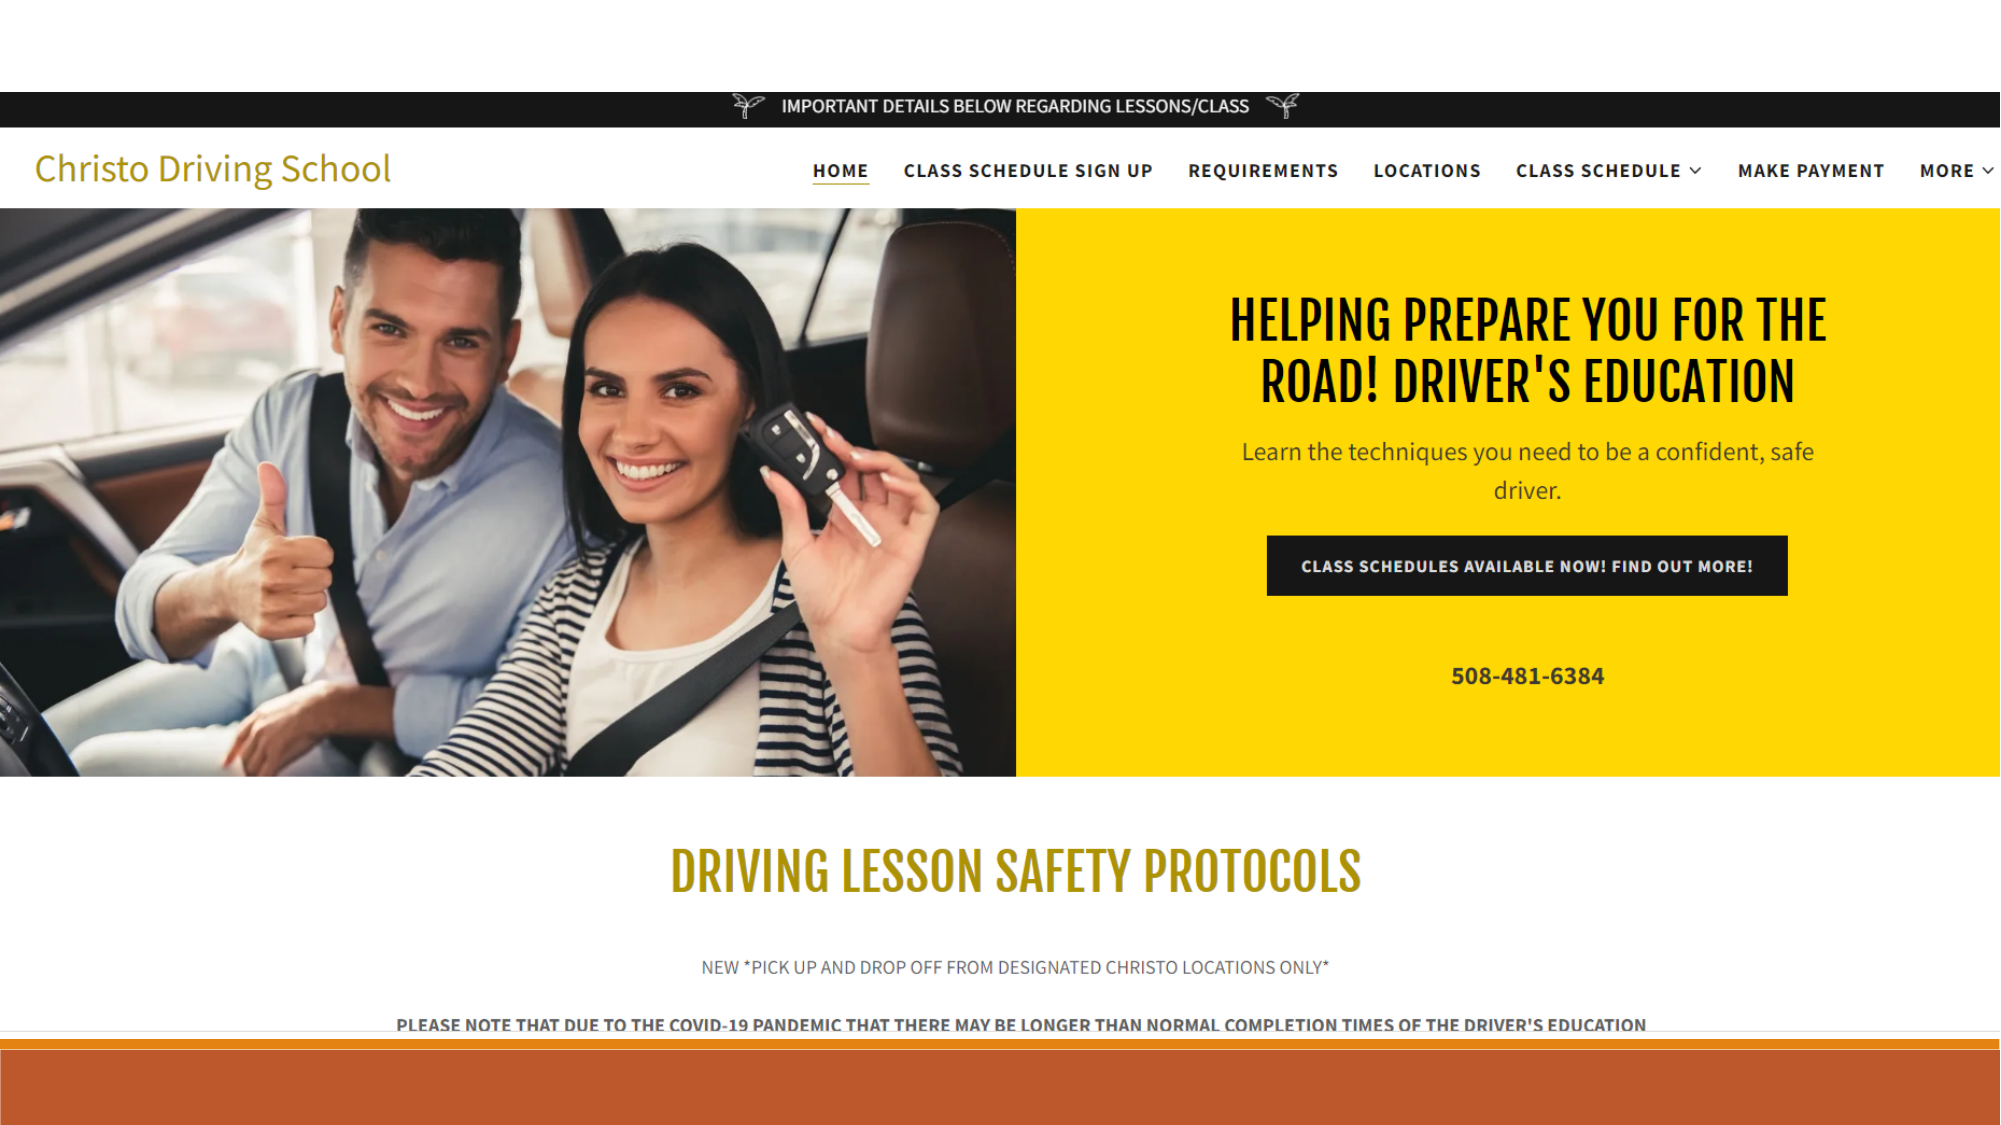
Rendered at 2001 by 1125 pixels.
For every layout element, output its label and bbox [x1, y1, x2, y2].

picture [0, 91, 2000, 1034]
